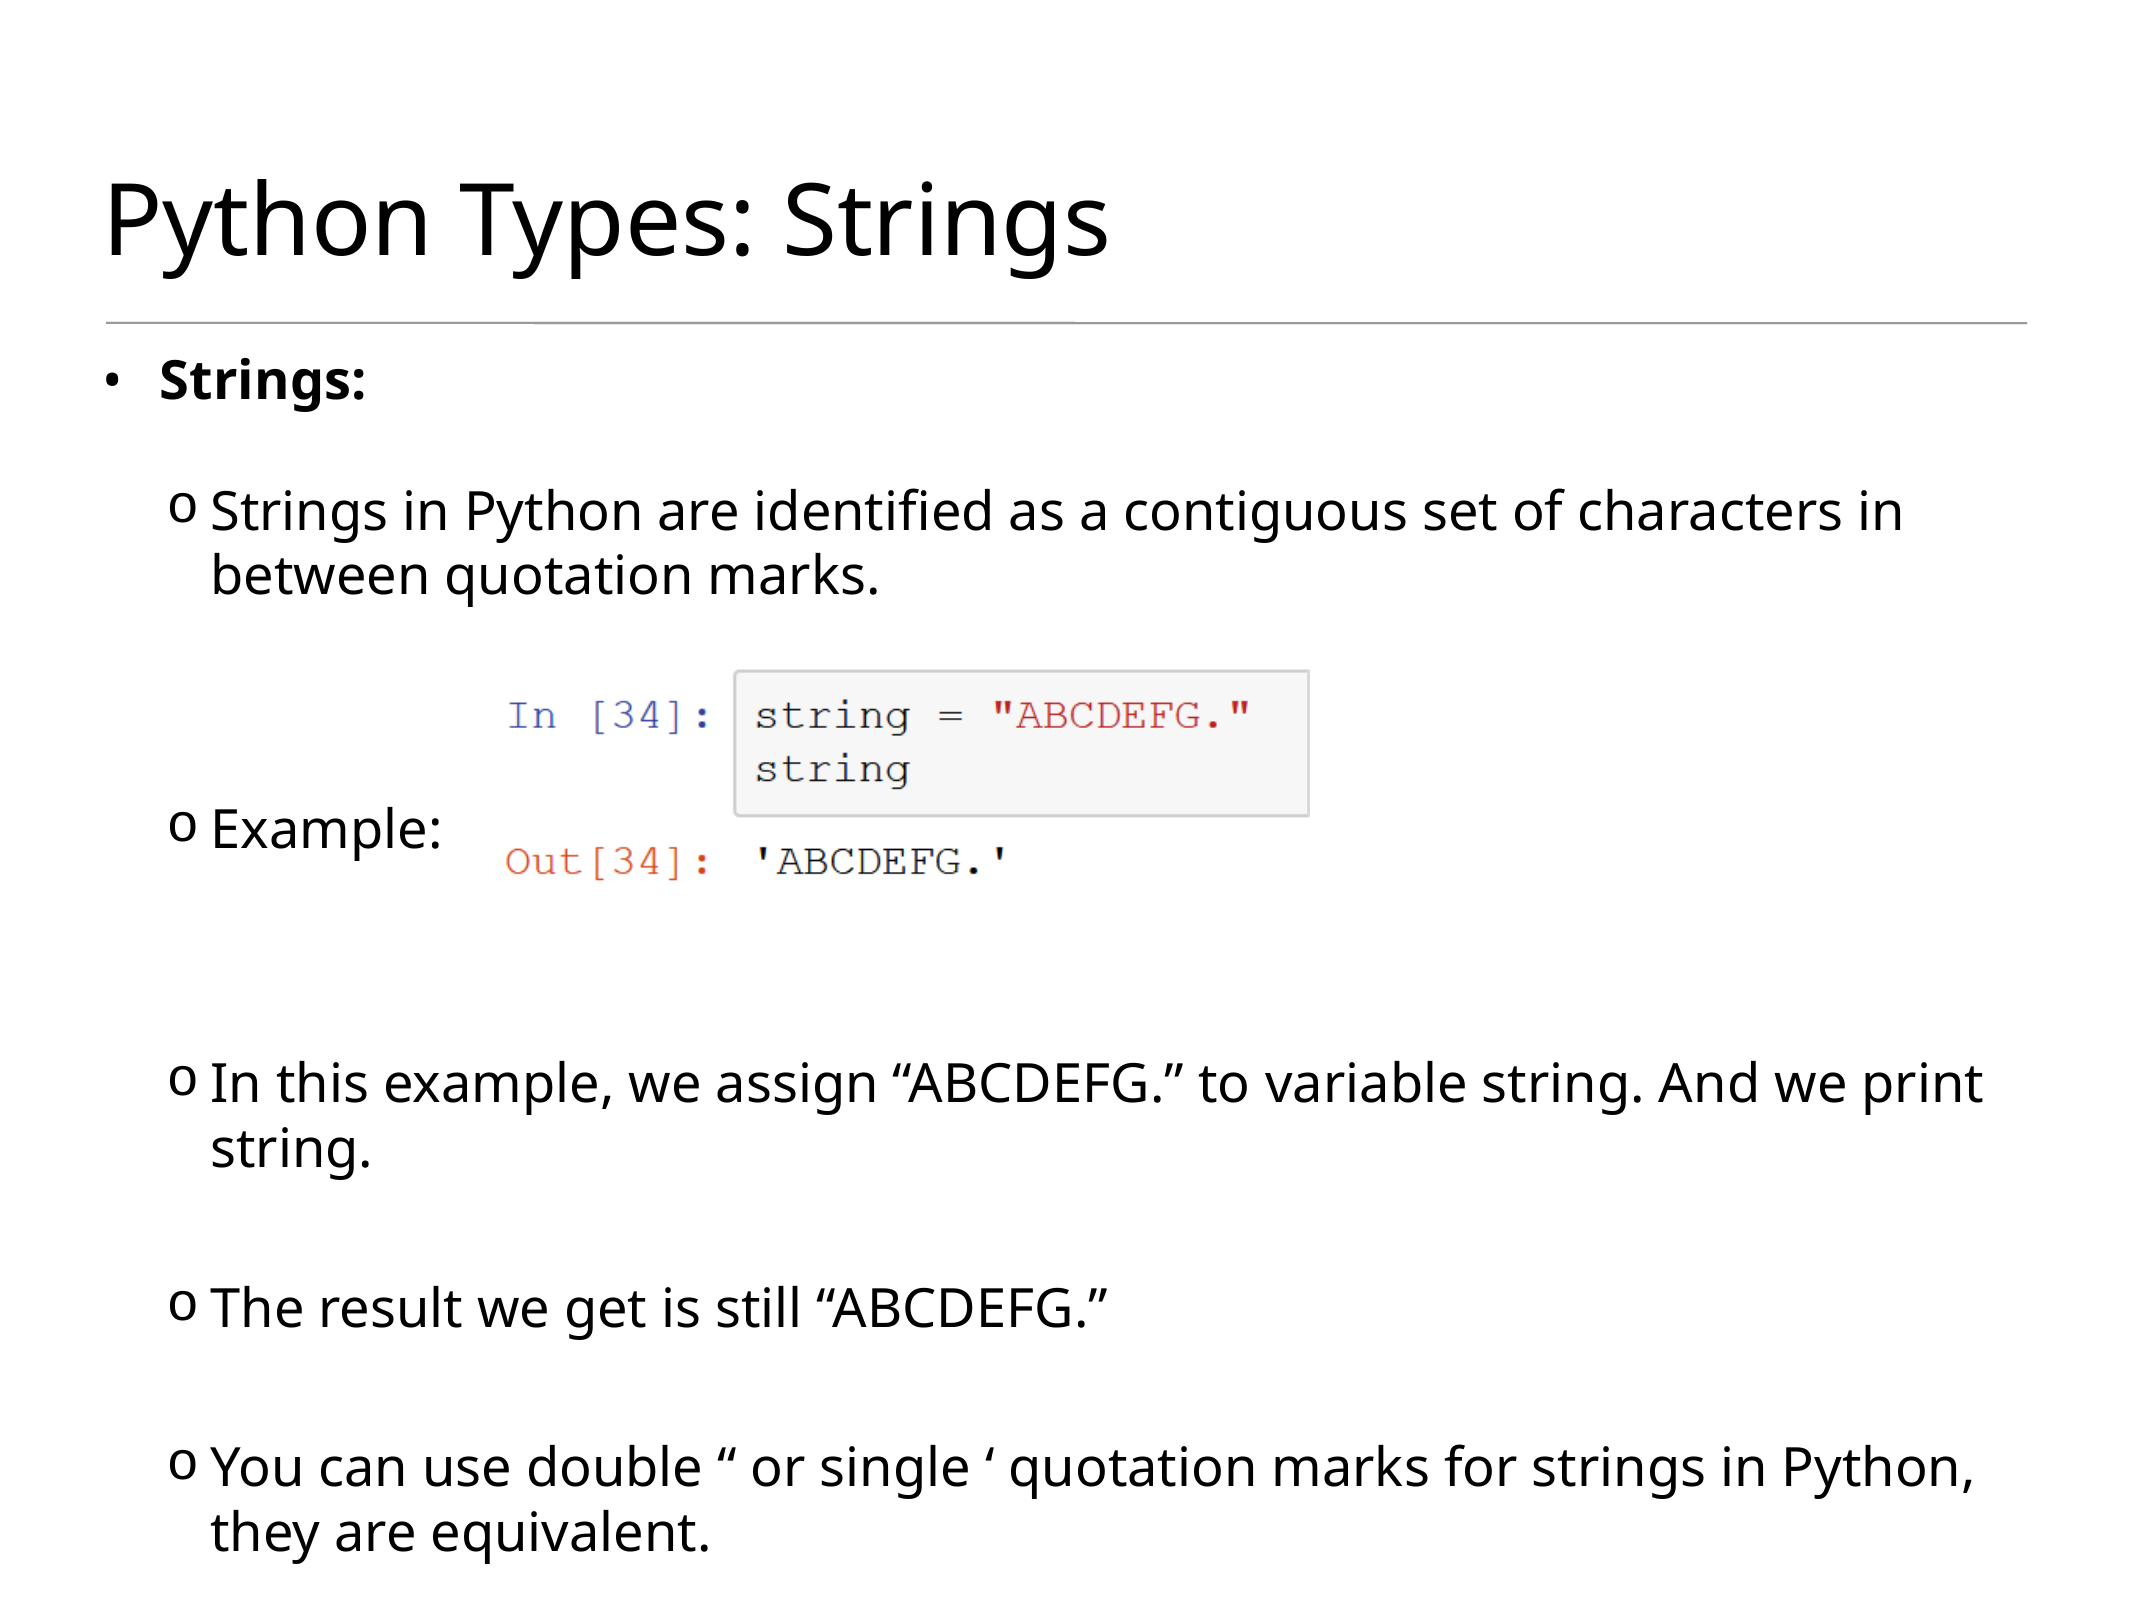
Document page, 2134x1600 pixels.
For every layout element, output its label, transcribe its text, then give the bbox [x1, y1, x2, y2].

list Strings: Strings in Python are identified as a contiguous set of characters in between quotation marks. Example: In this example, we assign “ABCDEFG.” to variable string. And we print string. The result we get is still “ABCDEFG.” You can use double “ or single ‘ quotation marks for strings in Python, they are equivalent. [93, 336, 2041, 1600]
title Python Types: Strings [93, 0, 2041, 284]
picture [491, 662, 1309, 915]
